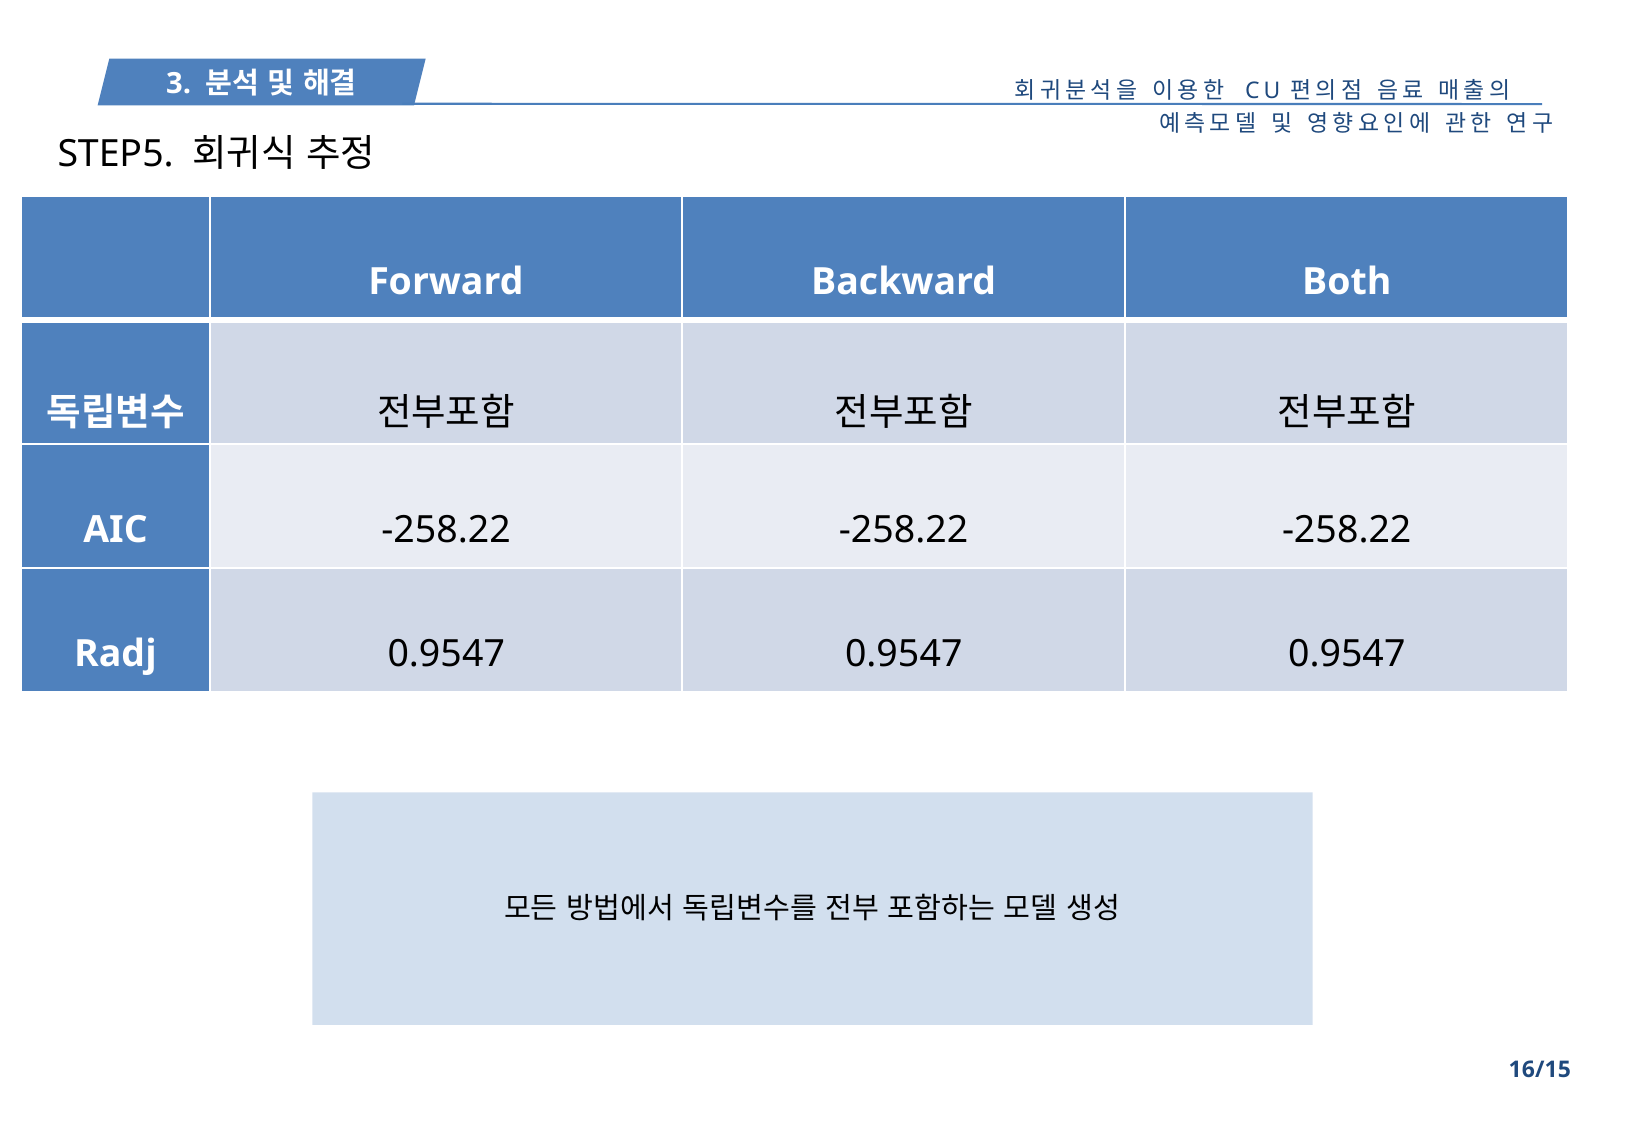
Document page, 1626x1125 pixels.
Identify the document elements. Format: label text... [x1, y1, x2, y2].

table_cell -258.22 [211, 445, 681, 567]
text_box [312, 792, 1313, 1026]
table_header [22, 197, 209, 317]
table_cell 0.9547 [1126, 569, 1567, 691]
table_cell Radj [22, 569, 209, 691]
table_header Backward [683, 197, 1124, 317]
table_cell 전부포함 [211, 323, 681, 443]
text_box STEP5. 회귀식 추정 [42, 122, 664, 182]
table_cell 0.9547 [211, 569, 681, 691]
table_header Forward [211, 197, 681, 317]
table_cell 전부포함 [1126, 323, 1567, 443]
table_cell -258.22 [1126, 445, 1567, 567]
table_cell 0.9547 [683, 569, 1124, 691]
table_header Both [1126, 197, 1567, 317]
table_cell -258.22 [683, 445, 1124, 567]
table_cell 독립변수 [22, 323, 209, 443]
table_cell 전부포함 [683, 323, 1124, 443]
table_cell AIC [22, 445, 209, 567]
